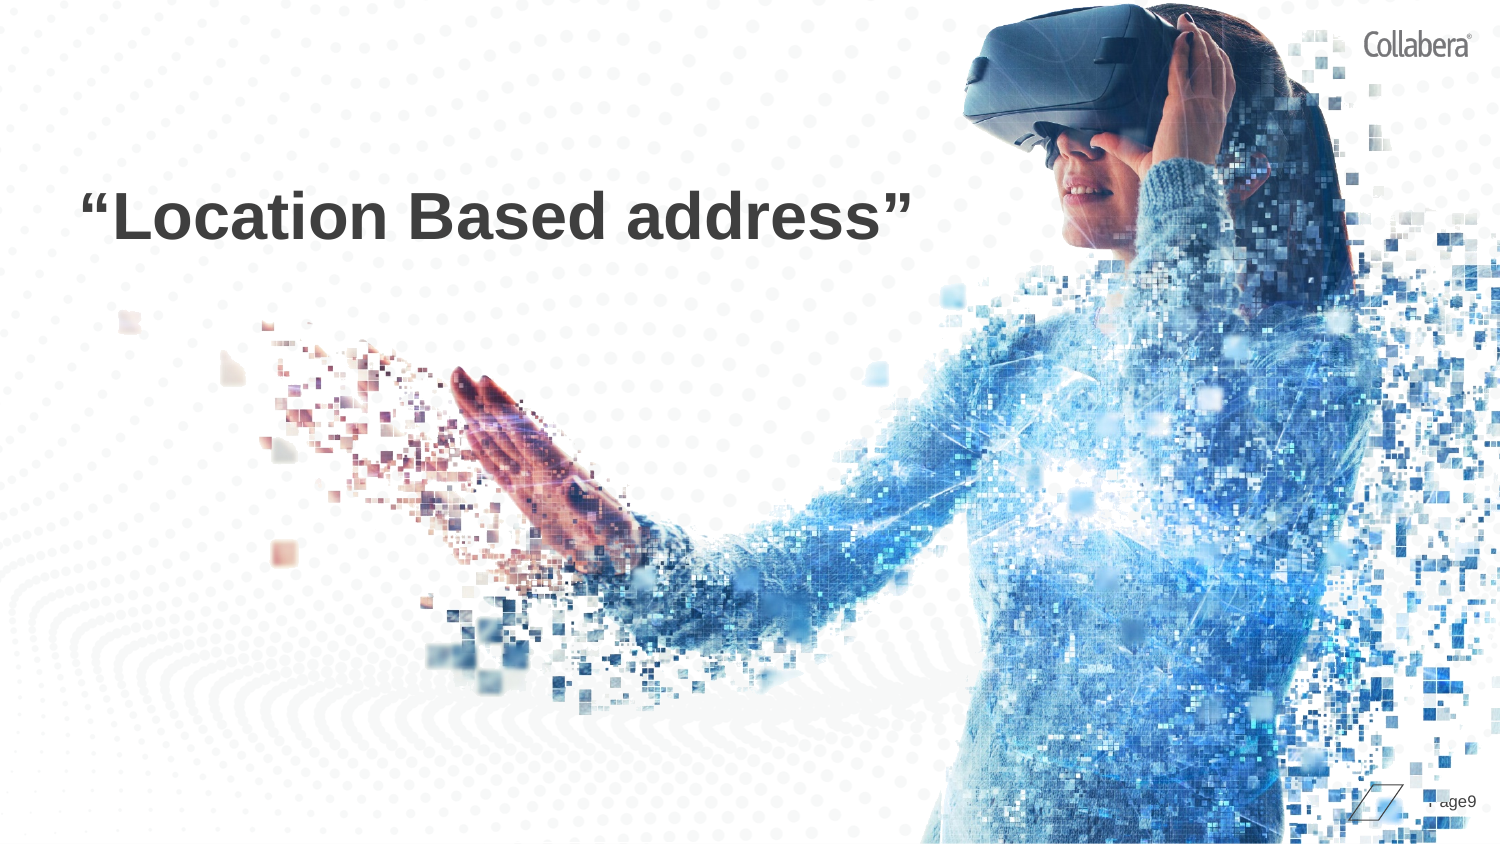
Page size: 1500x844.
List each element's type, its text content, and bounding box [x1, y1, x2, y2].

list “Location Based address” [78, 174, 1377, 281]
picture [0, 0, 1500, 844]
